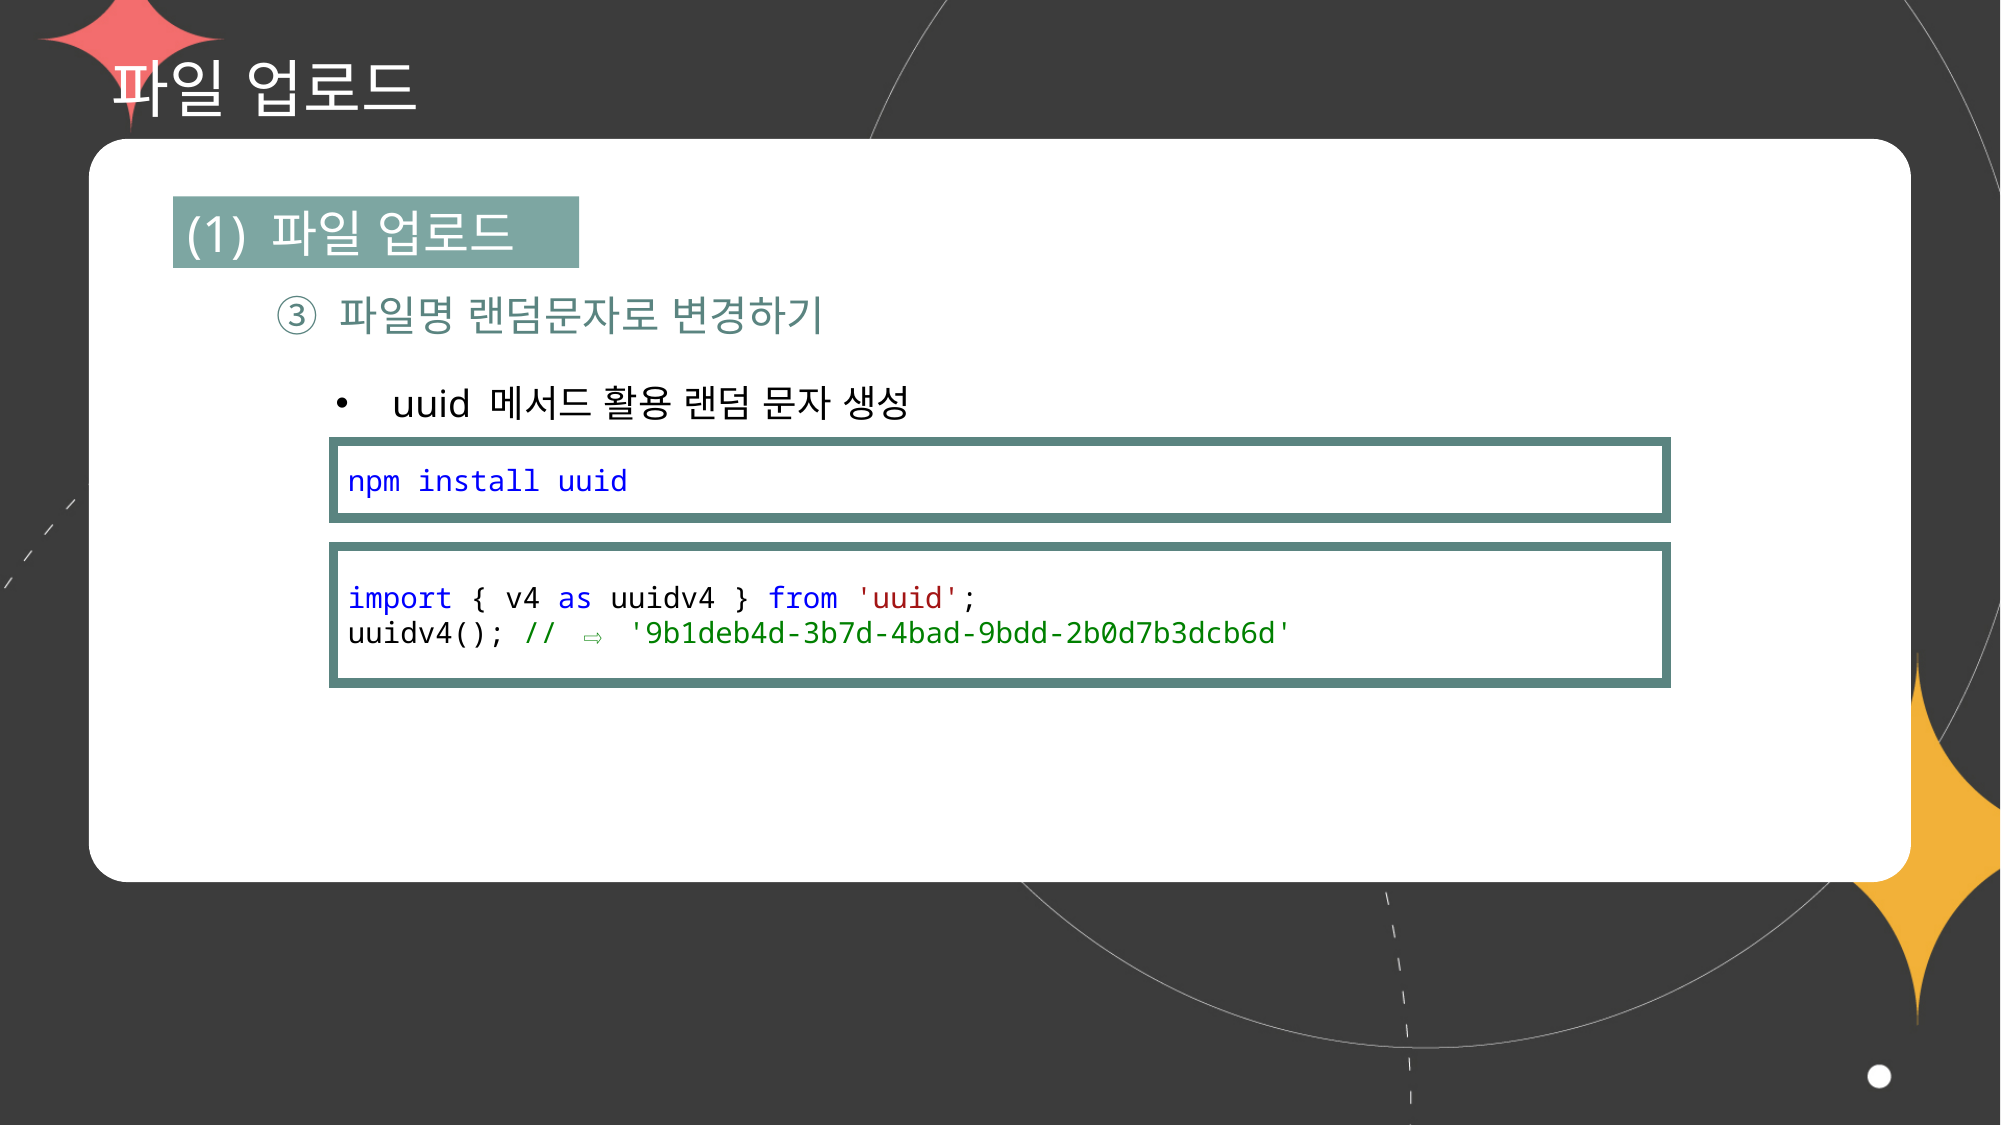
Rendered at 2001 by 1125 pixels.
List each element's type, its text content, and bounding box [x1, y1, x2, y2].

text_box ③ 파일명 랜덤문자로 변경하기 [261, 279, 1069, 351]
text_box import { v4 as uuidv4 } from 'uuid'; uuidv4(); // ⇨ '9b1deb4d-3b7d-4bad-9bdd-2b0d7b3dcb6d' [332, 546, 1668, 684]
text_box uuid 메서드 활용 랜덤 문자 생성 [320, 350, 1795, 433]
picture [0, 0, 2001, 1125]
text_box npm install uuid [332, 440, 1668, 519]
title 파일 업로드 [96, 50, 1069, 135]
text_box (1) 파일 업로드 [172, 195, 580, 269]
